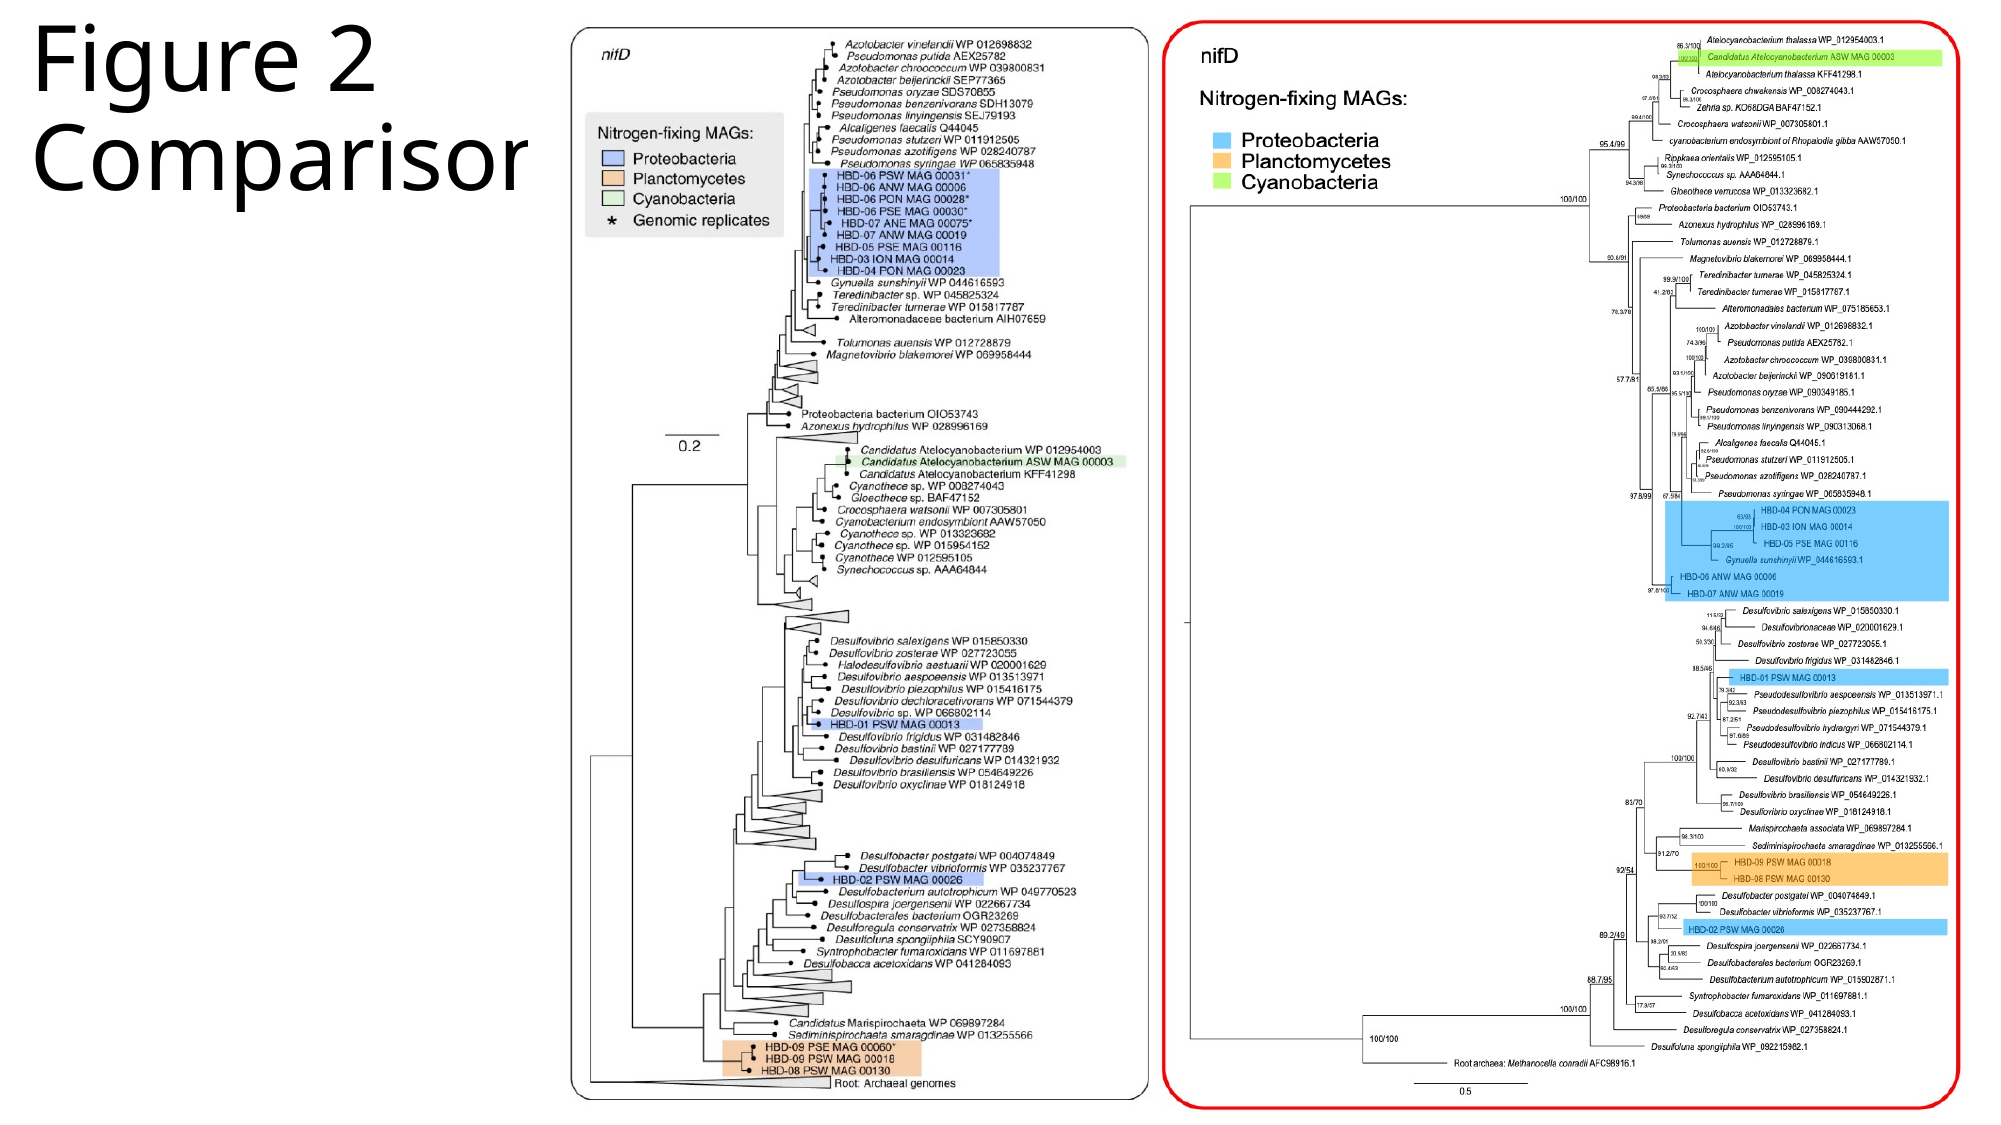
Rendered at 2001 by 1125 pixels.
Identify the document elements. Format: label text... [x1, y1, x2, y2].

title Figure 2 Comparison [15, 3, 528, 221]
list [528, 1, 1969, 1115]
